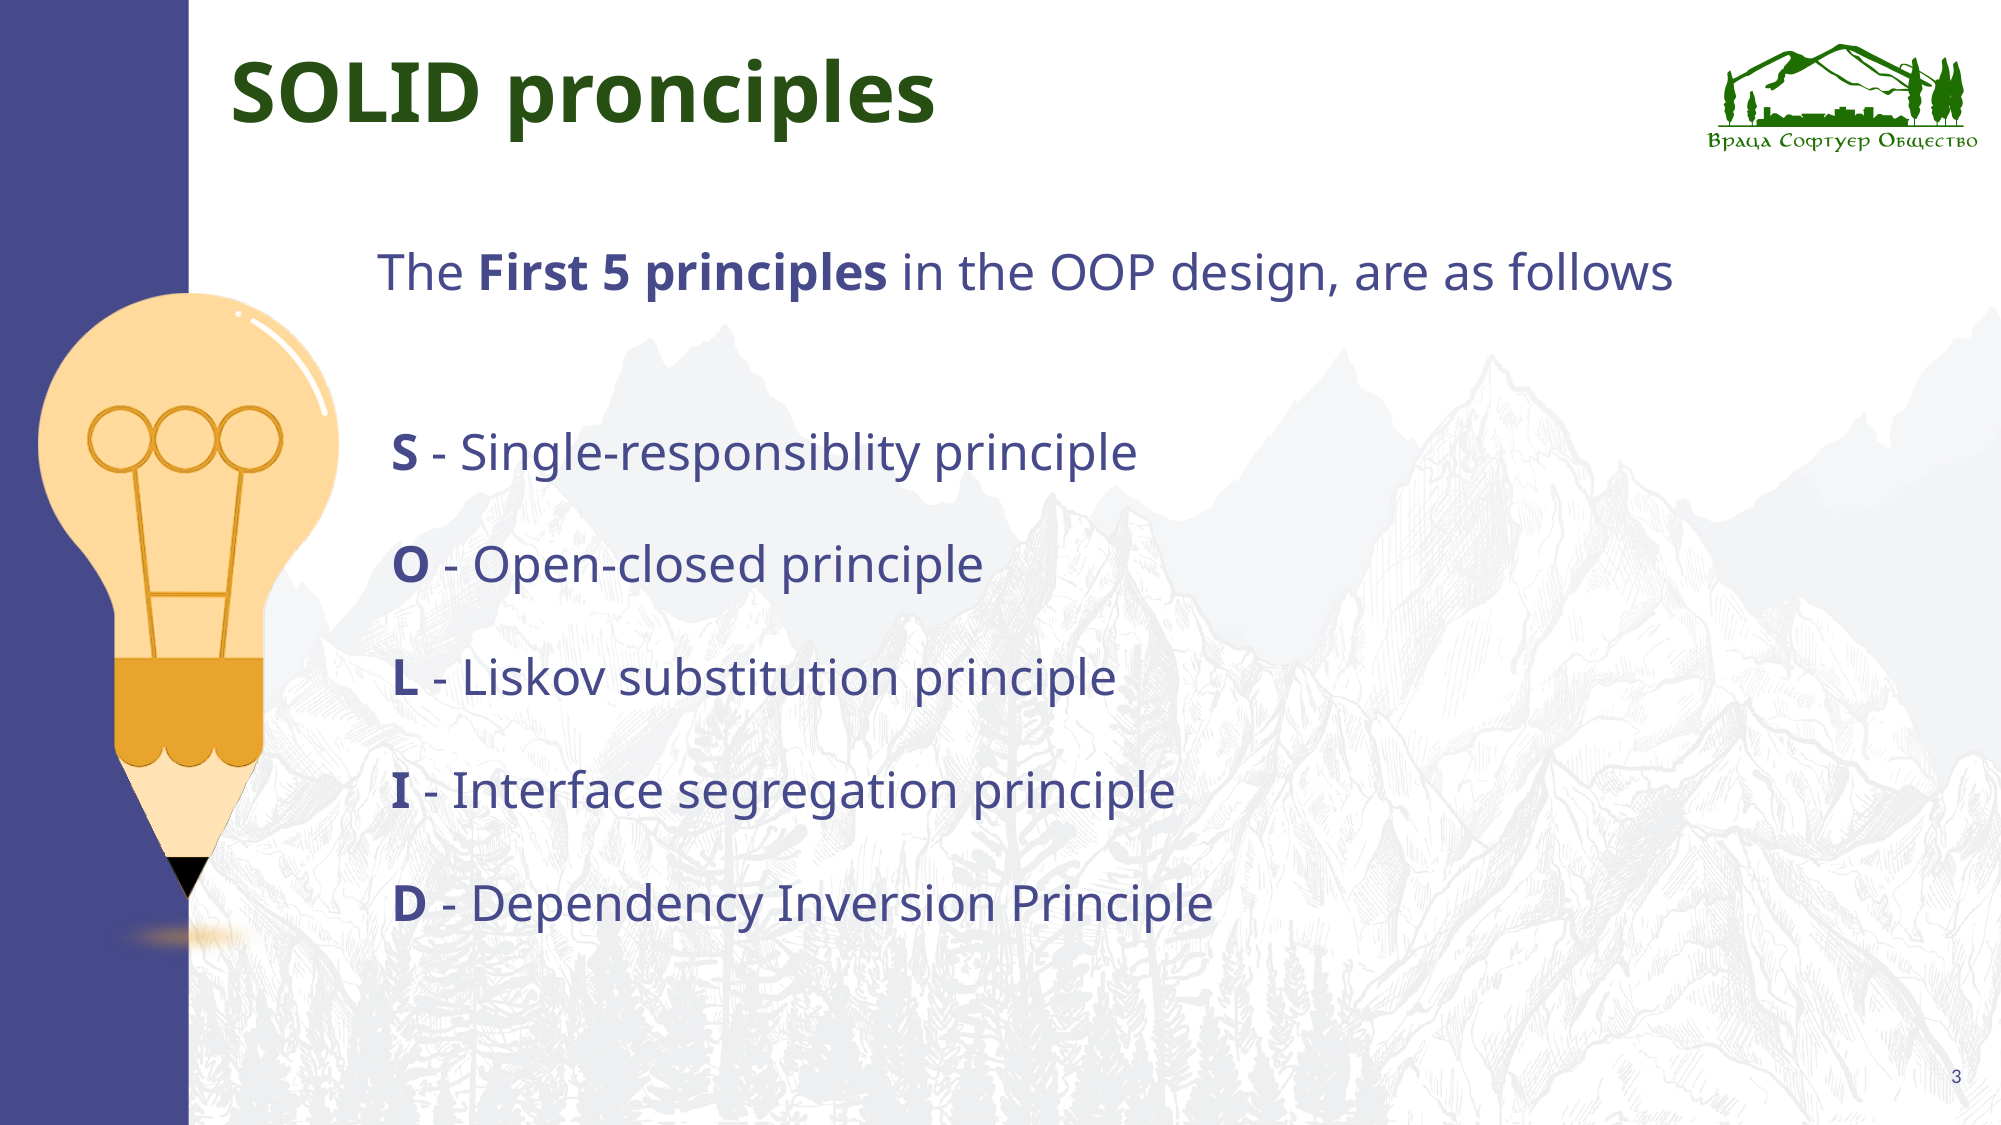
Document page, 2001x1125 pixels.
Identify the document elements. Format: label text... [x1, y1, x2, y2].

picture [1703, 19, 1981, 165]
title SOLID pronciples [212, 16, 1591, 162]
picture [38, 293, 339, 961]
list The First 5 principles in the OOP design, are as follows [100, 211, 1952, 329]
list S - Single-responsiblity principle O - Open-closed principle L - Liskov substitution principle I - Interface segregation principle D - Dependency Inversion Principle [371, 391, 2000, 987]
slide_number 3 [1897, 1049, 1968, 1101]
